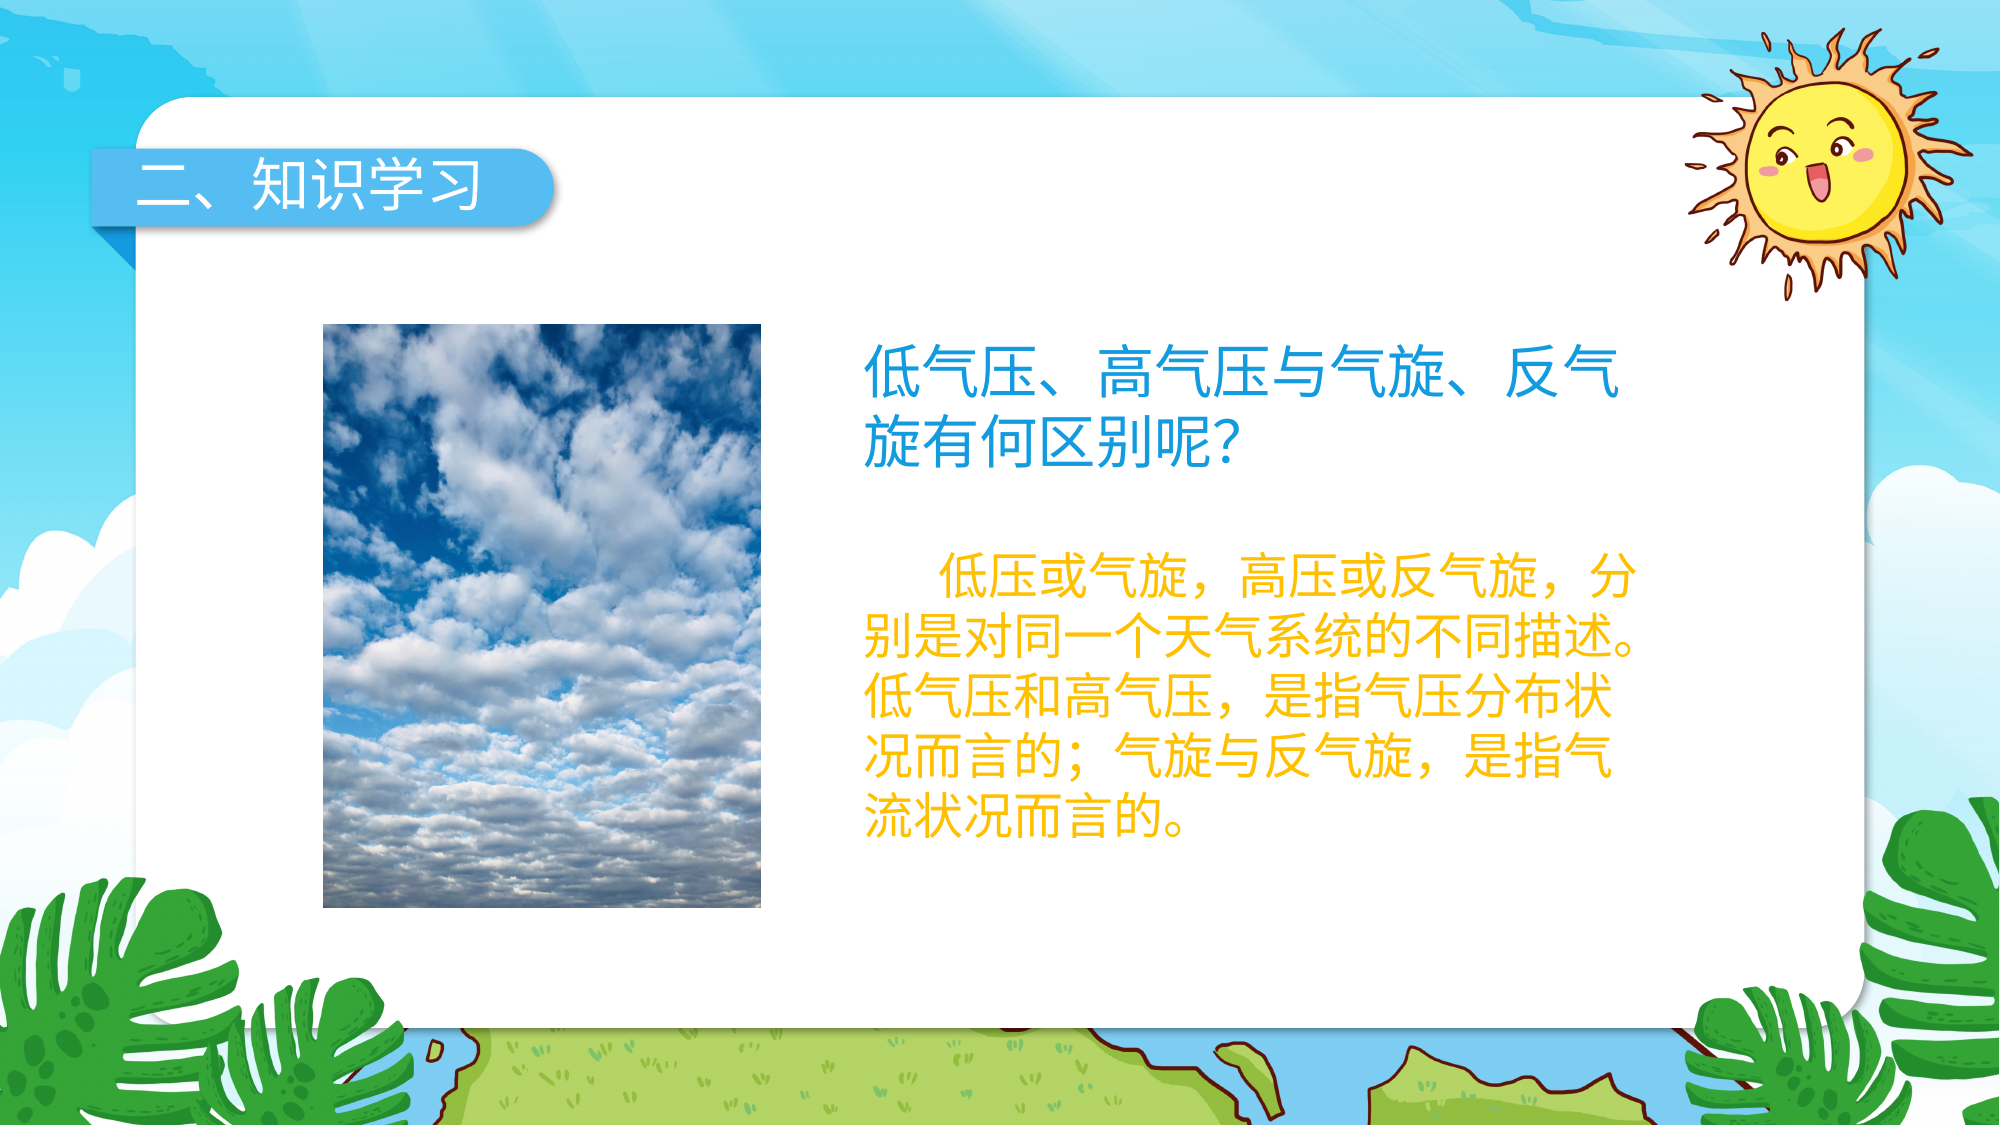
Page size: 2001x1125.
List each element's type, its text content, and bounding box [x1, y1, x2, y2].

text_box 二、知识学习 [119, 140, 500, 226]
picture [0, 0, 2000, 1125]
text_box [323, 324, 1677, 908]
